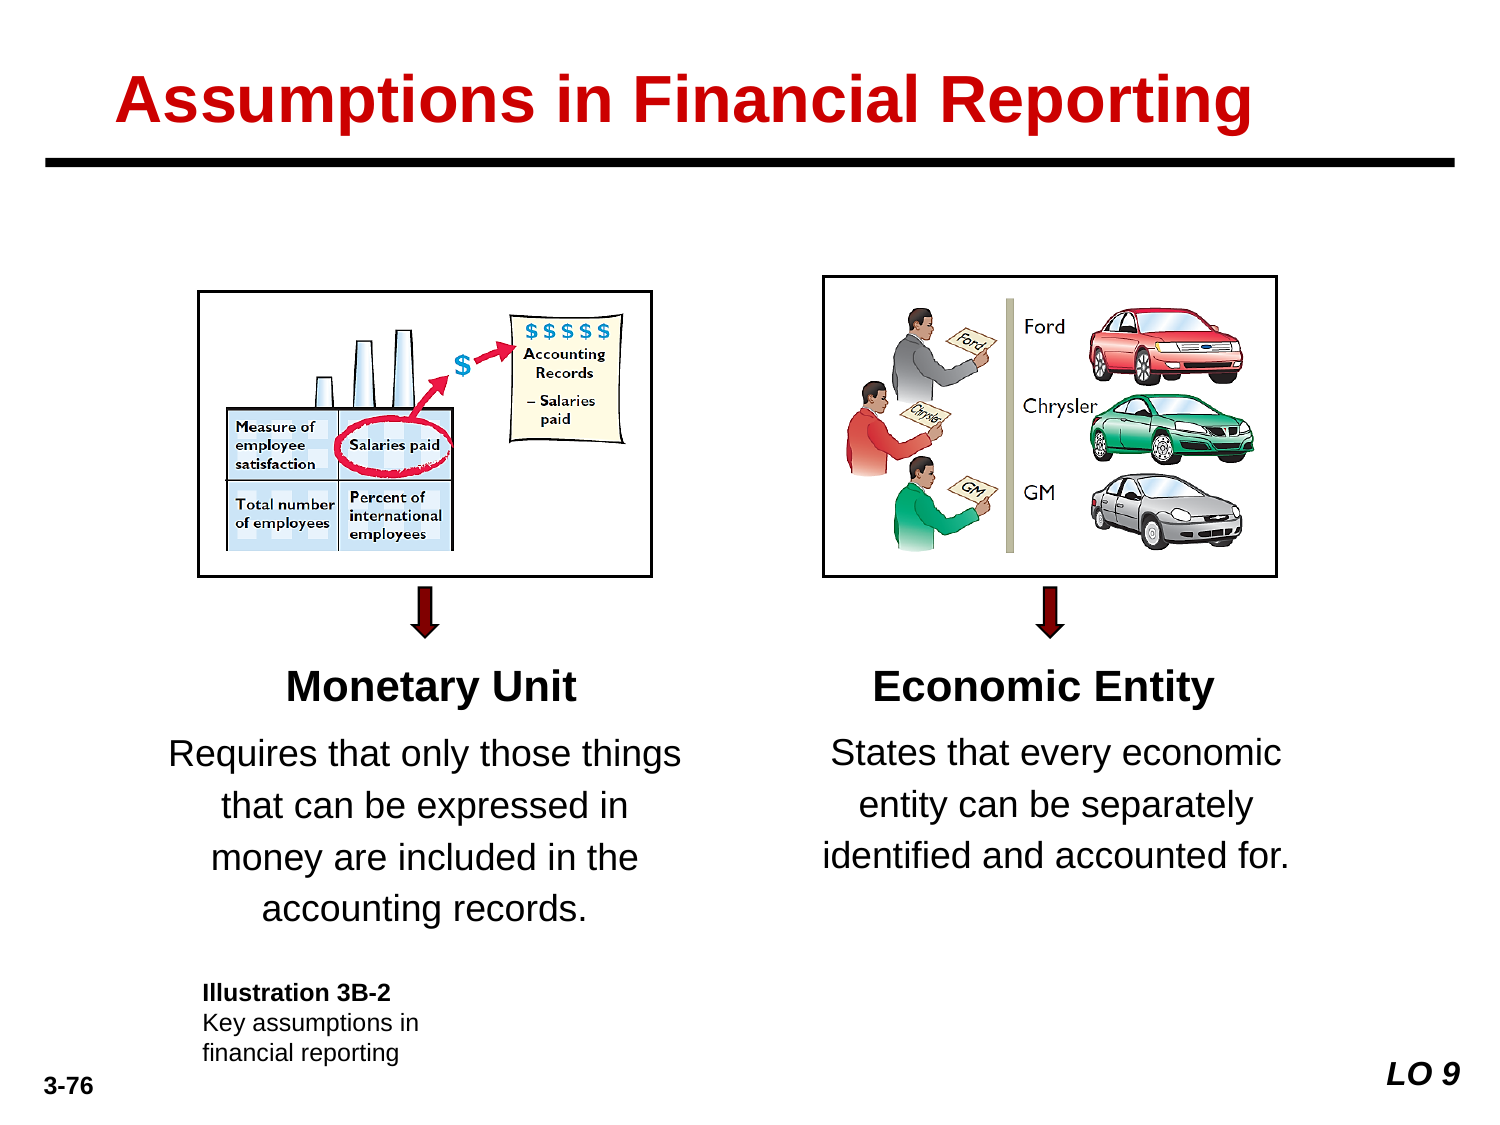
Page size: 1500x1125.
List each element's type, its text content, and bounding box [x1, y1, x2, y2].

picture [824, 277, 1276, 576]
text_box Monetary Unit [225, 650, 638, 715]
text_box [412, 587, 438, 638]
text_box Assumptions in Financial Reporting [99, 50, 1450, 142]
text_box Requires that only those things that can be expressed in money are included in the accounting records. [150, 715, 700, 937]
text_box Illustration 3B-2 Key assumptions in financial reporting [187, 968, 500, 1074]
text_box States that every economic entity can be separately identified and accounted for. [787, 713, 1325, 884]
picture [199, 292, 651, 576]
text_box Economic Entity [837, 650, 1250, 713]
text_box [1037, 587, 1063, 638]
text_box LO 9 [1362, 1044, 1475, 1100]
